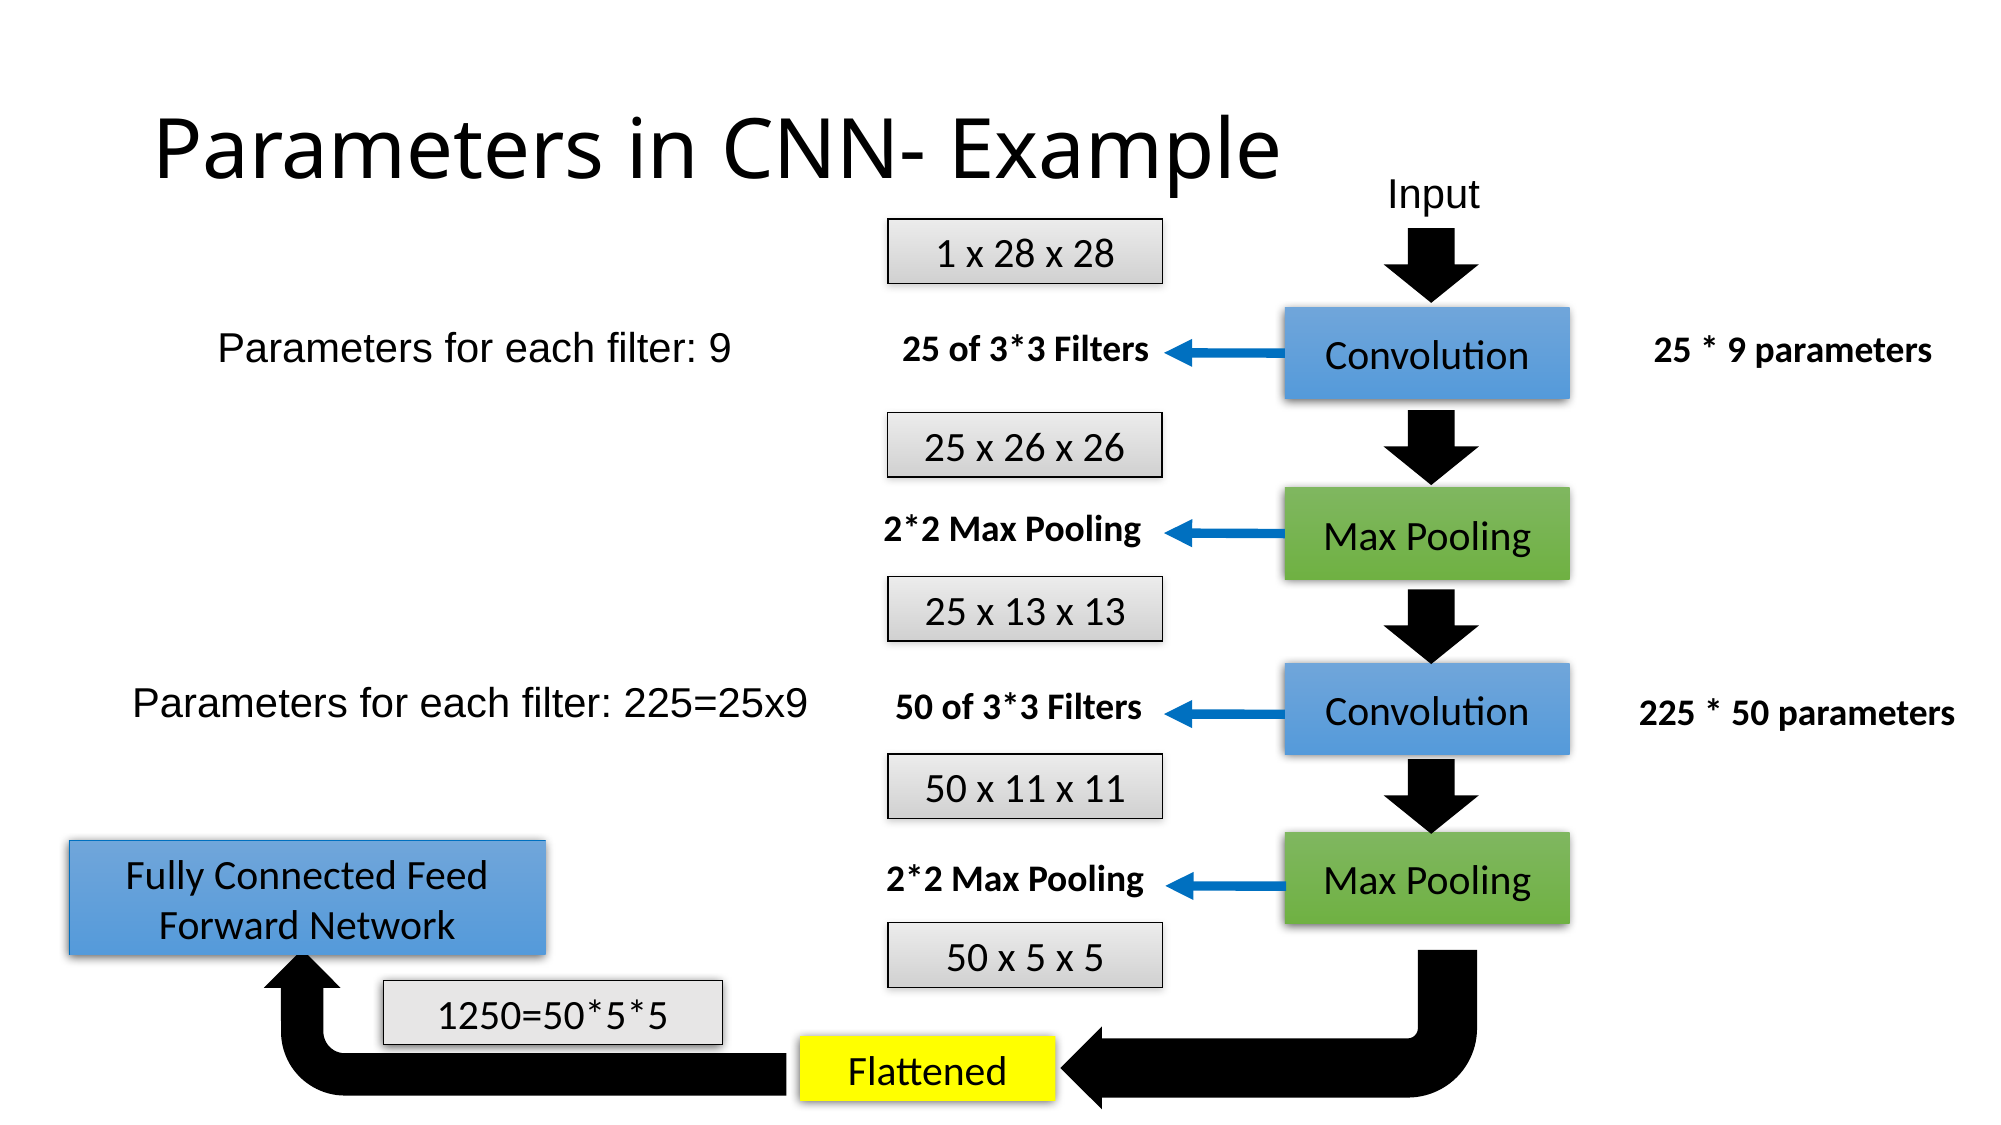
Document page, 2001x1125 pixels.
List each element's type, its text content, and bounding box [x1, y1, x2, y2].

text_box Parameters for each filter: 9 [202, 313, 772, 378]
text_box Parameters for each filter: 225=25x9 [117, 668, 946, 794]
text_box Convolution [1284, 307, 1570, 399]
text_box 1250=50*5*5 [383, 980, 723, 1045]
text_box [1383, 410, 1479, 486]
text_box [1060, 949, 1478, 1110]
text_box 225 * 50 parameters [1623, 680, 2000, 741]
text_box 50 x 5 x 5 [887, 922, 1163, 988]
text_box [1383, 759, 1479, 834]
text_box 1 x 28 x 28 [887, 261, 1163, 284]
text_box [263, 967, 787, 1096]
text_box Convolution [1284, 663, 1570, 755]
text_box Max Pooling [1284, 832, 1570, 924]
text_box Flattened [800, 1036, 1056, 1101]
text_box [1383, 589, 1479, 665]
text_box 2*2 Max Pooling [868, 496, 1264, 557]
text_box 25 * 9 parameters [1638, 318, 2000, 378]
text_box 50 x 11 x 11 [887, 753, 1163, 819]
title Parameters in CNN- Example [137, 43, 1863, 261]
text_box 25 of 3*3 Filters [887, 316, 1282, 377]
text_box 50 of 3*3 Filters [946, 674, 1275, 735]
text_box 2*2 Max Pooling [871, 846, 1266, 907]
text_box [1383, 261, 1479, 303]
text_box 25 x 13 x 13 [887, 576, 1163, 642]
text_box Fully Connected Feed Forward Network [68, 840, 546, 955]
text_box Max Pooling [1284, 487, 1570, 580]
text_box 25 x 26 x 26 [887, 412, 1163, 478]
